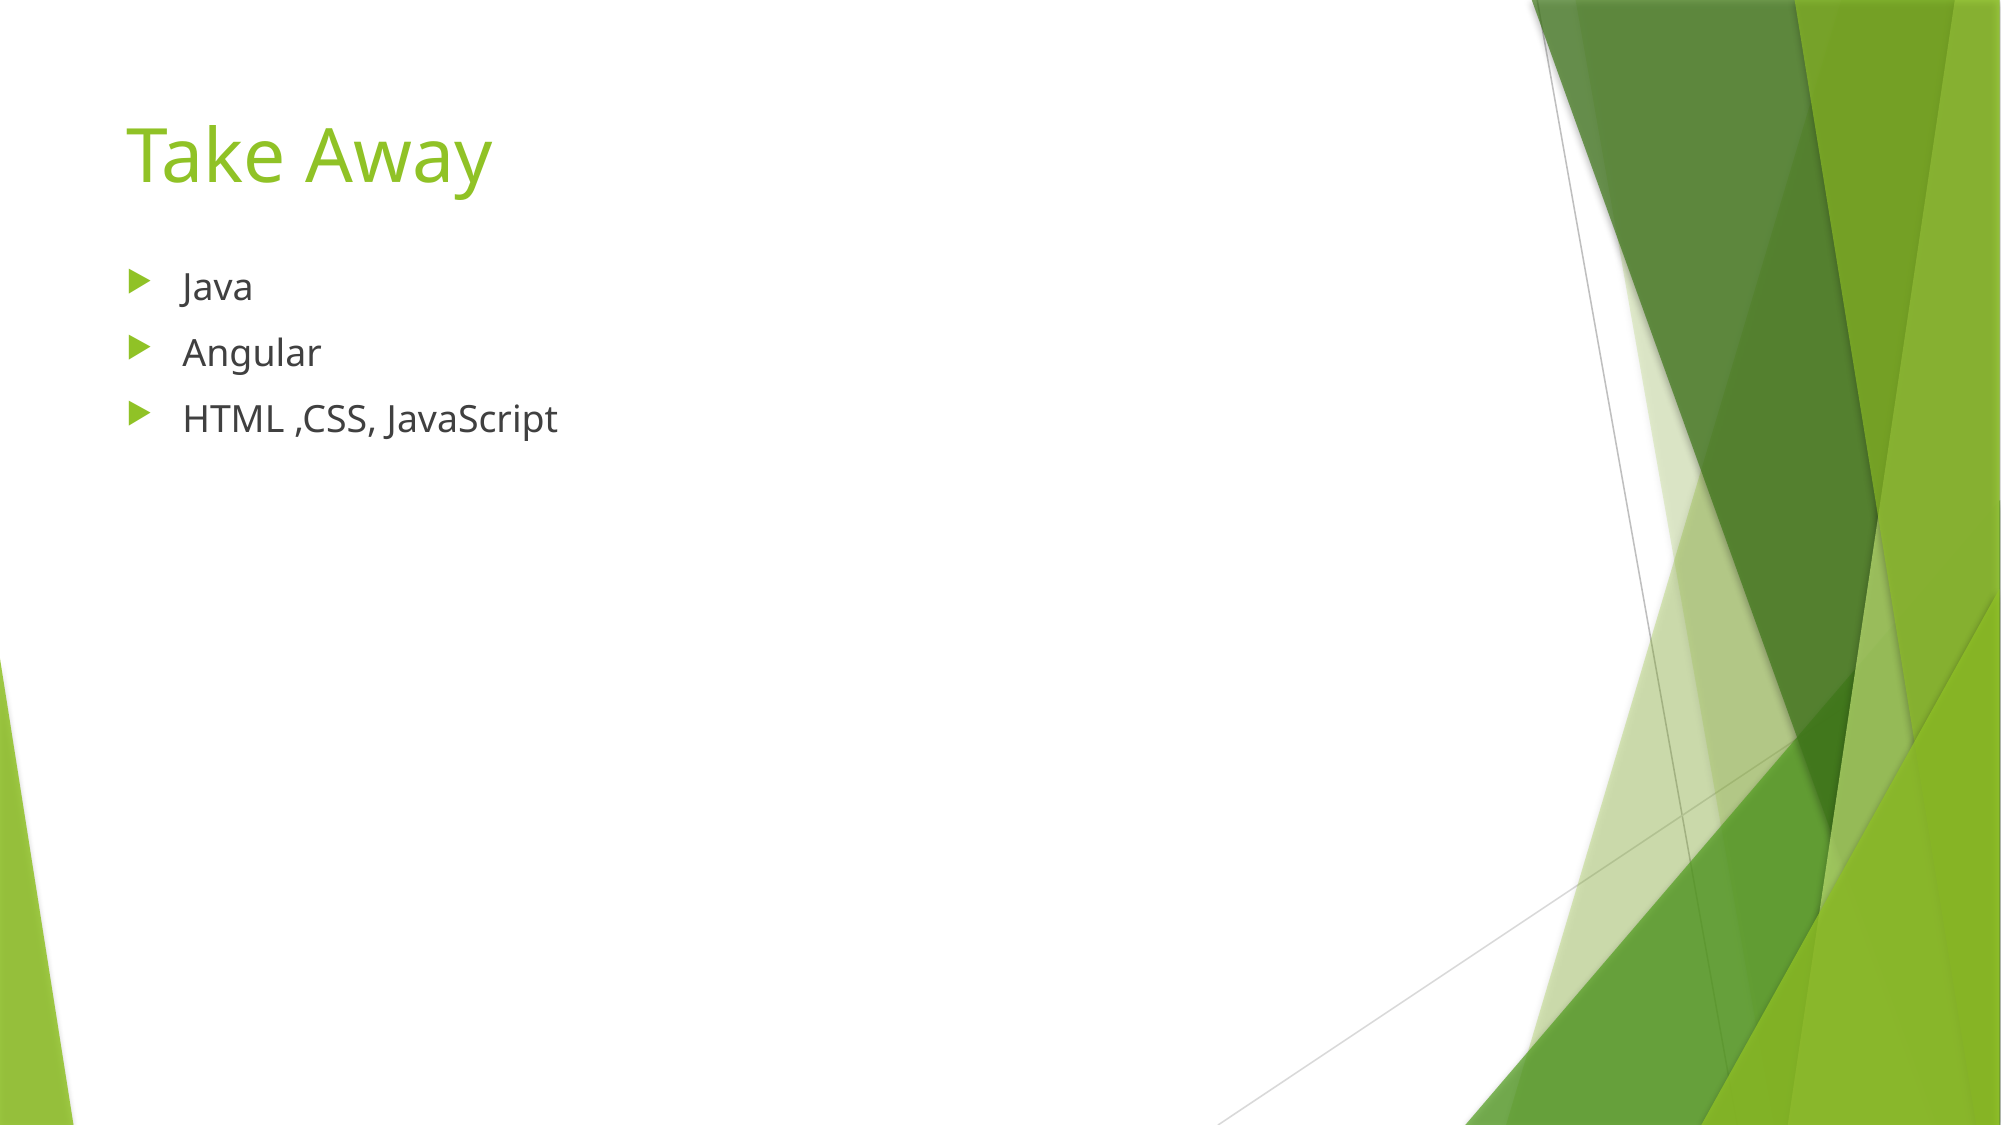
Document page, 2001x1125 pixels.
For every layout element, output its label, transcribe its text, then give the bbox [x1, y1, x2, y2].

title Take Away [111, 99, 1522, 255]
list Java Angular HTML ,CSS, JavaScript [111, 255, 1522, 892]
